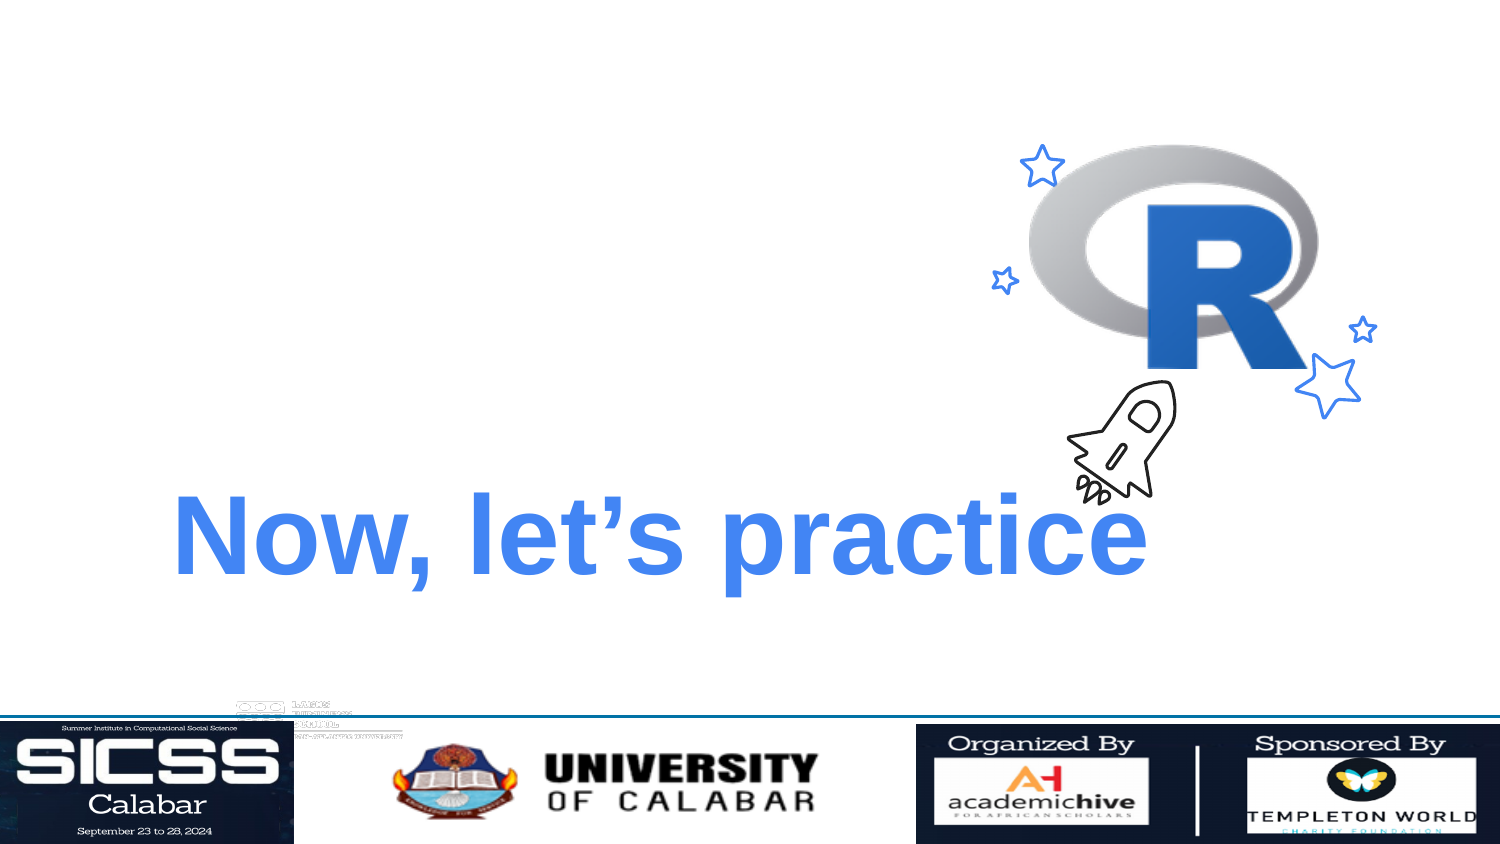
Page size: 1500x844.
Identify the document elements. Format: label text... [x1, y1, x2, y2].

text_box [0, 701, 1500, 844]
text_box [1069, 388, 1182, 500]
text_box Now, let’s practice [156, 434, 1365, 625]
picture [1029, 144, 1319, 369]
